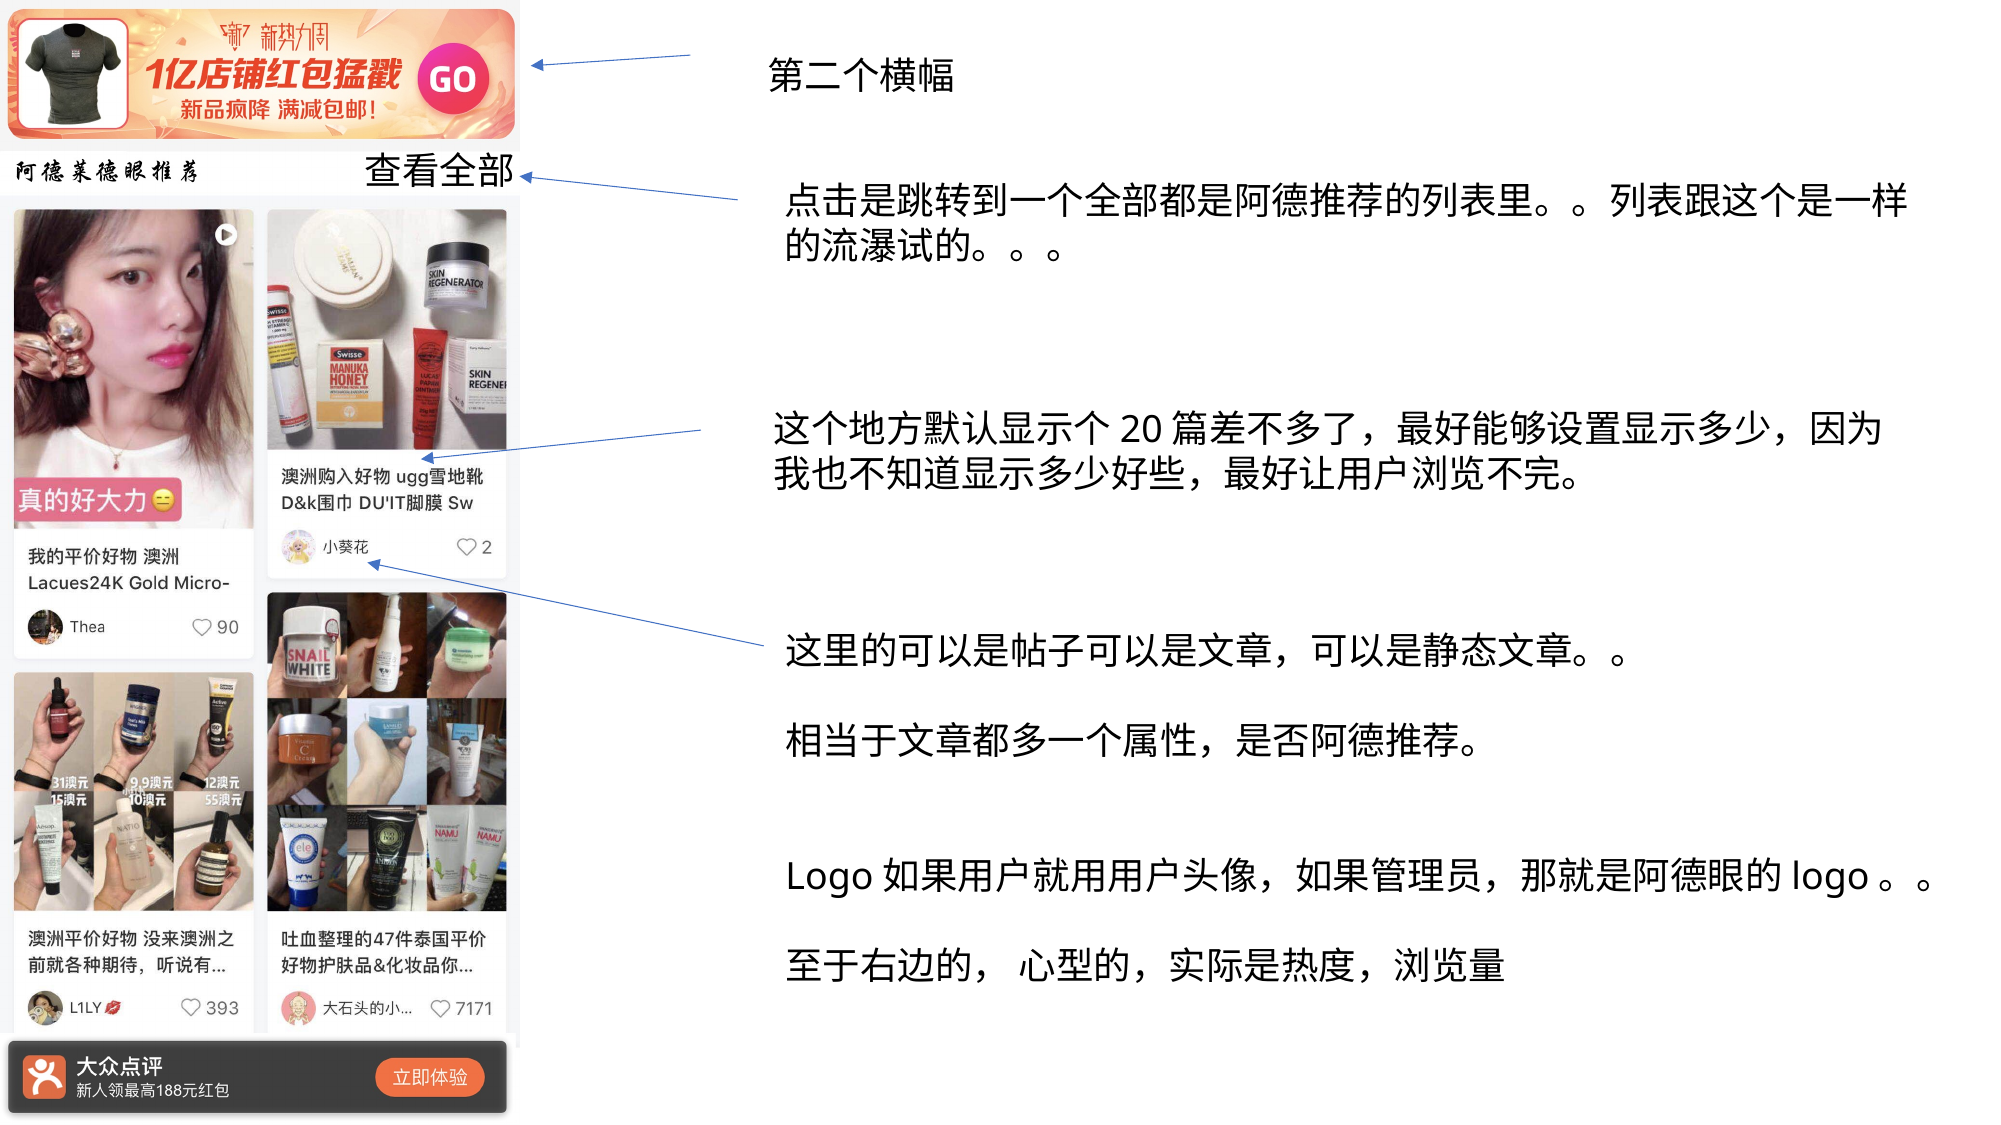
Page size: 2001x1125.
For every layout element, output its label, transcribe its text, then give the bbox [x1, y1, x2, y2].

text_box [367, 562, 764, 646]
text_box 这个地方默认显示个20篇差不多了，最好能够设置显示多少，因为 我也不知道显示多少好些，最好让用户浏览不完。 [758, 397, 1900, 503]
text_box 点击是跳转到一个全部都是阿德推荐的列表里。。列表跟这个是一样 的流瀑试的。。。 [769, 169, 1925, 275]
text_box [420, 430, 702, 460]
text_box 这里的可以是帖子可以是文章，可以是静态文章。。 相当于文章都多一个属性，是否阿德推荐。 Logo如果用户就用用户头像，如果管理员，那就是阿德眼的logo。。 至于右边的， 心型的，实际是热度，浏览量 [770, 619, 1969, 995]
text_box 查看全部 [520, 139, 530, 176]
text_box 第二个横幅 [752, 44, 970, 105]
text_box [519, 176, 738, 200]
picture [0, 0, 520, 1125]
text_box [530, 55, 691, 66]
